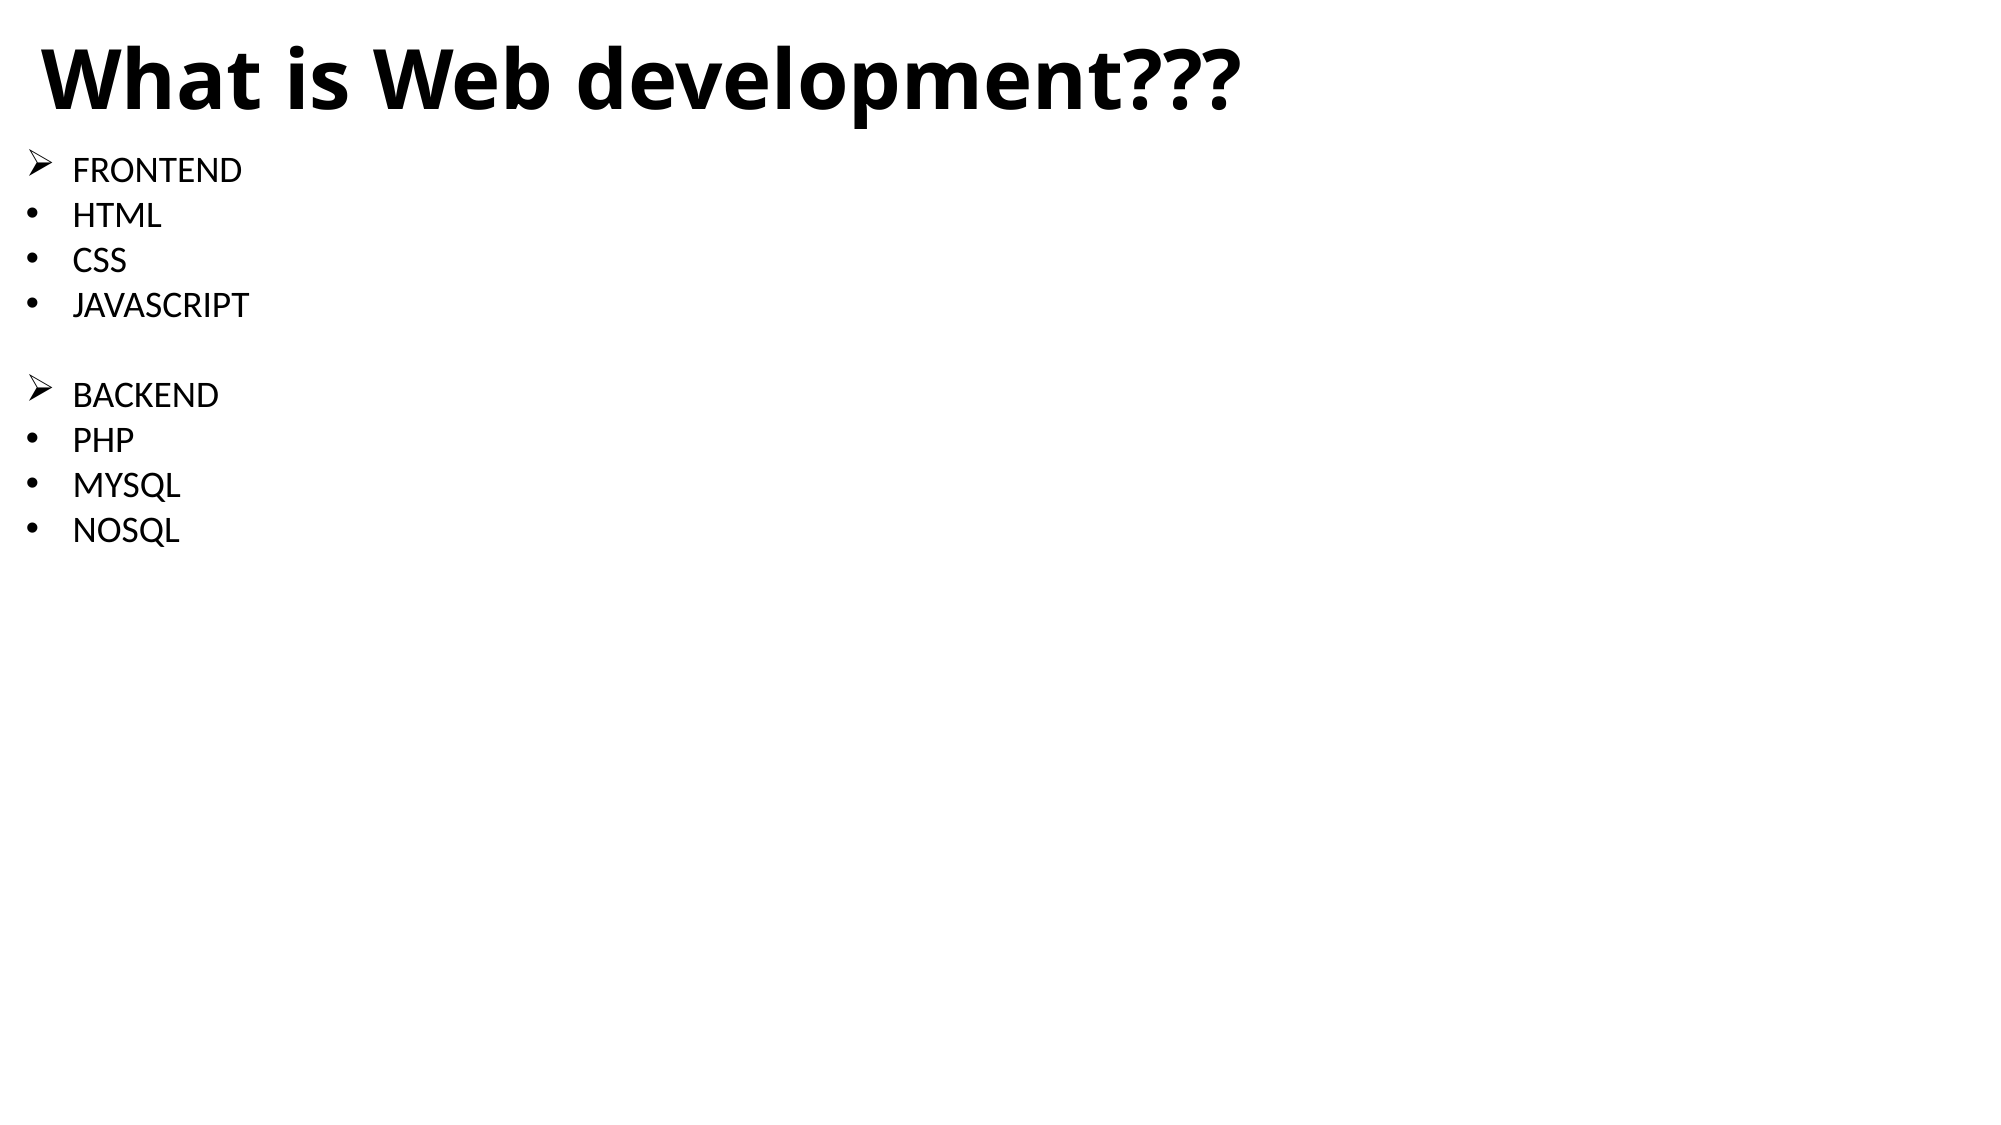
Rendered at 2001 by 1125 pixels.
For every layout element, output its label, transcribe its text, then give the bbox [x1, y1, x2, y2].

text_box FRONTEND HTML CSS JAVASCRIPT BACKEND PHP MYSQL NOSQL [10, 137, 1986, 558]
title What is Web development??? [26, 26, 1476, 137]
